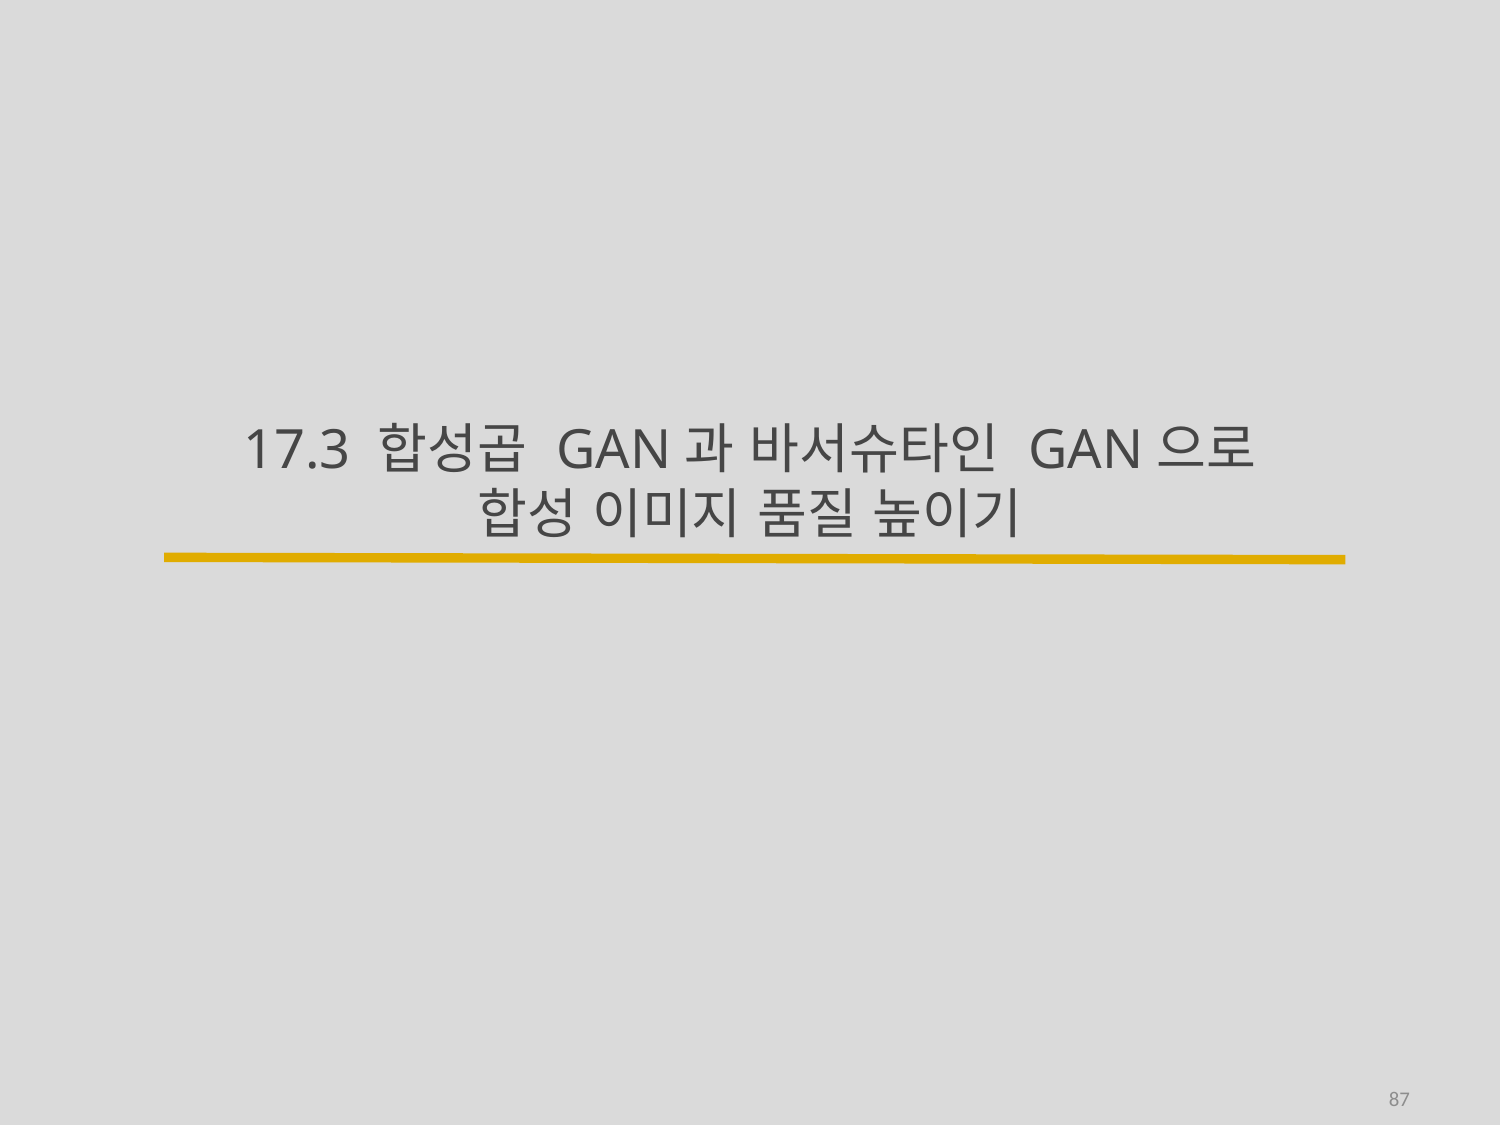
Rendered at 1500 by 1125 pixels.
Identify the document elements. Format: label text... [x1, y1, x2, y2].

slide_number 87 [1074, 1074, 1425, 1123]
title 17.3 합성곱 GAN과 바서슈타인 GAN으로 합성 이미지 품질 높이기 [87, 420, 1413, 553]
